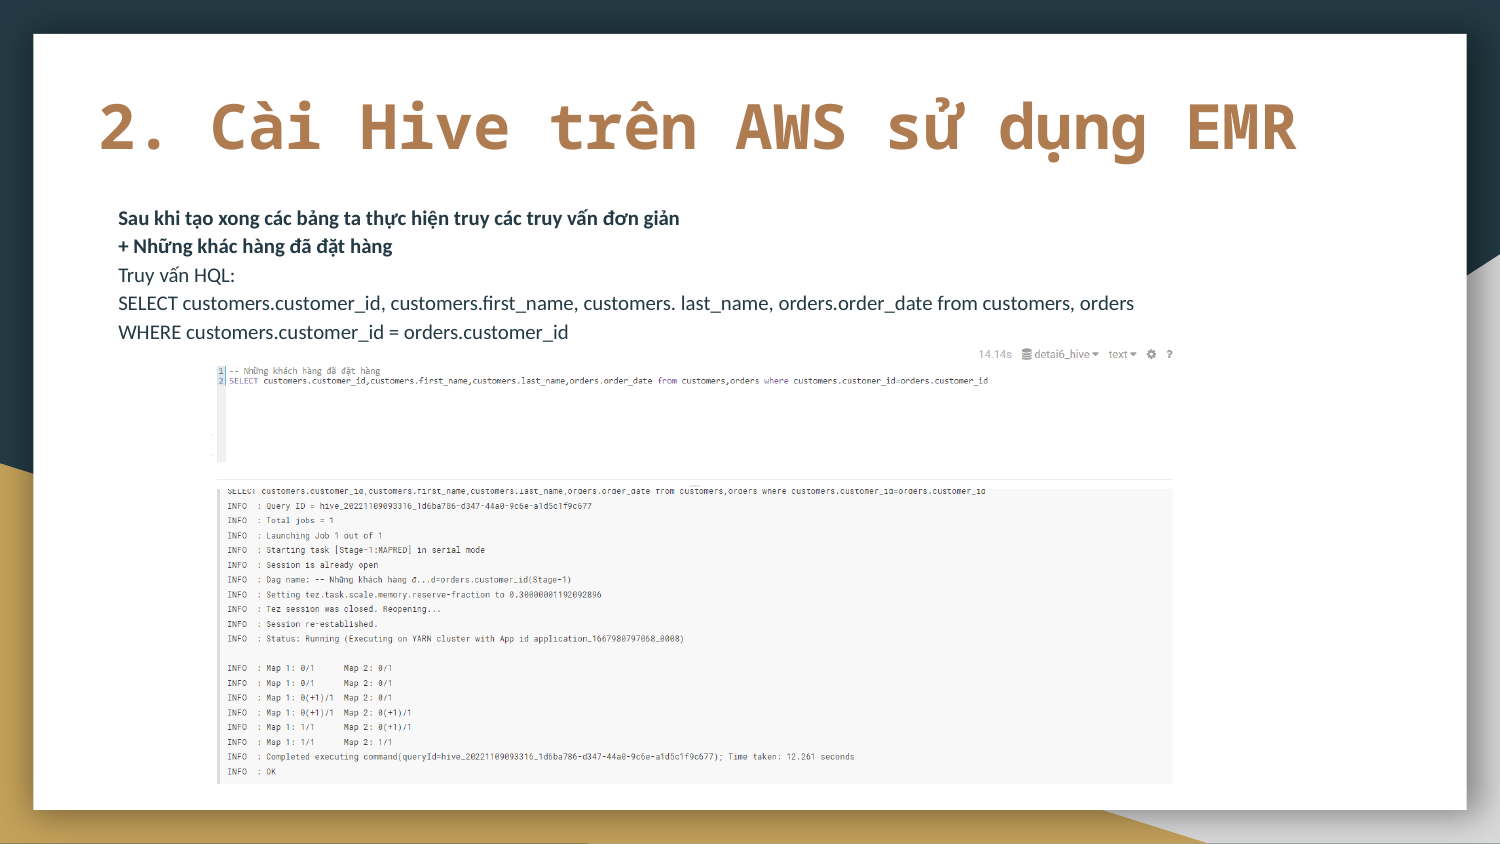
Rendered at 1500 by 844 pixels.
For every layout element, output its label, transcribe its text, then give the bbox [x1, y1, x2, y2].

picture [211, 341, 1186, 784]
title 2. Cài Hive trên AWS sử dụng EMR [83, 71, 1315, 185]
text_box Sau khi tạo xong các bảng ta thực hiện truy các truy vấn đơn giản + Những khác hàng đã đặt hàng Truy vấn HQL: SELECT customers.customer_id, customers.first_name, customers. last_name, orders.order_date from customers, orders WHERE customers.customer_id = orders.customer_id [83, 185, 1370, 360]
